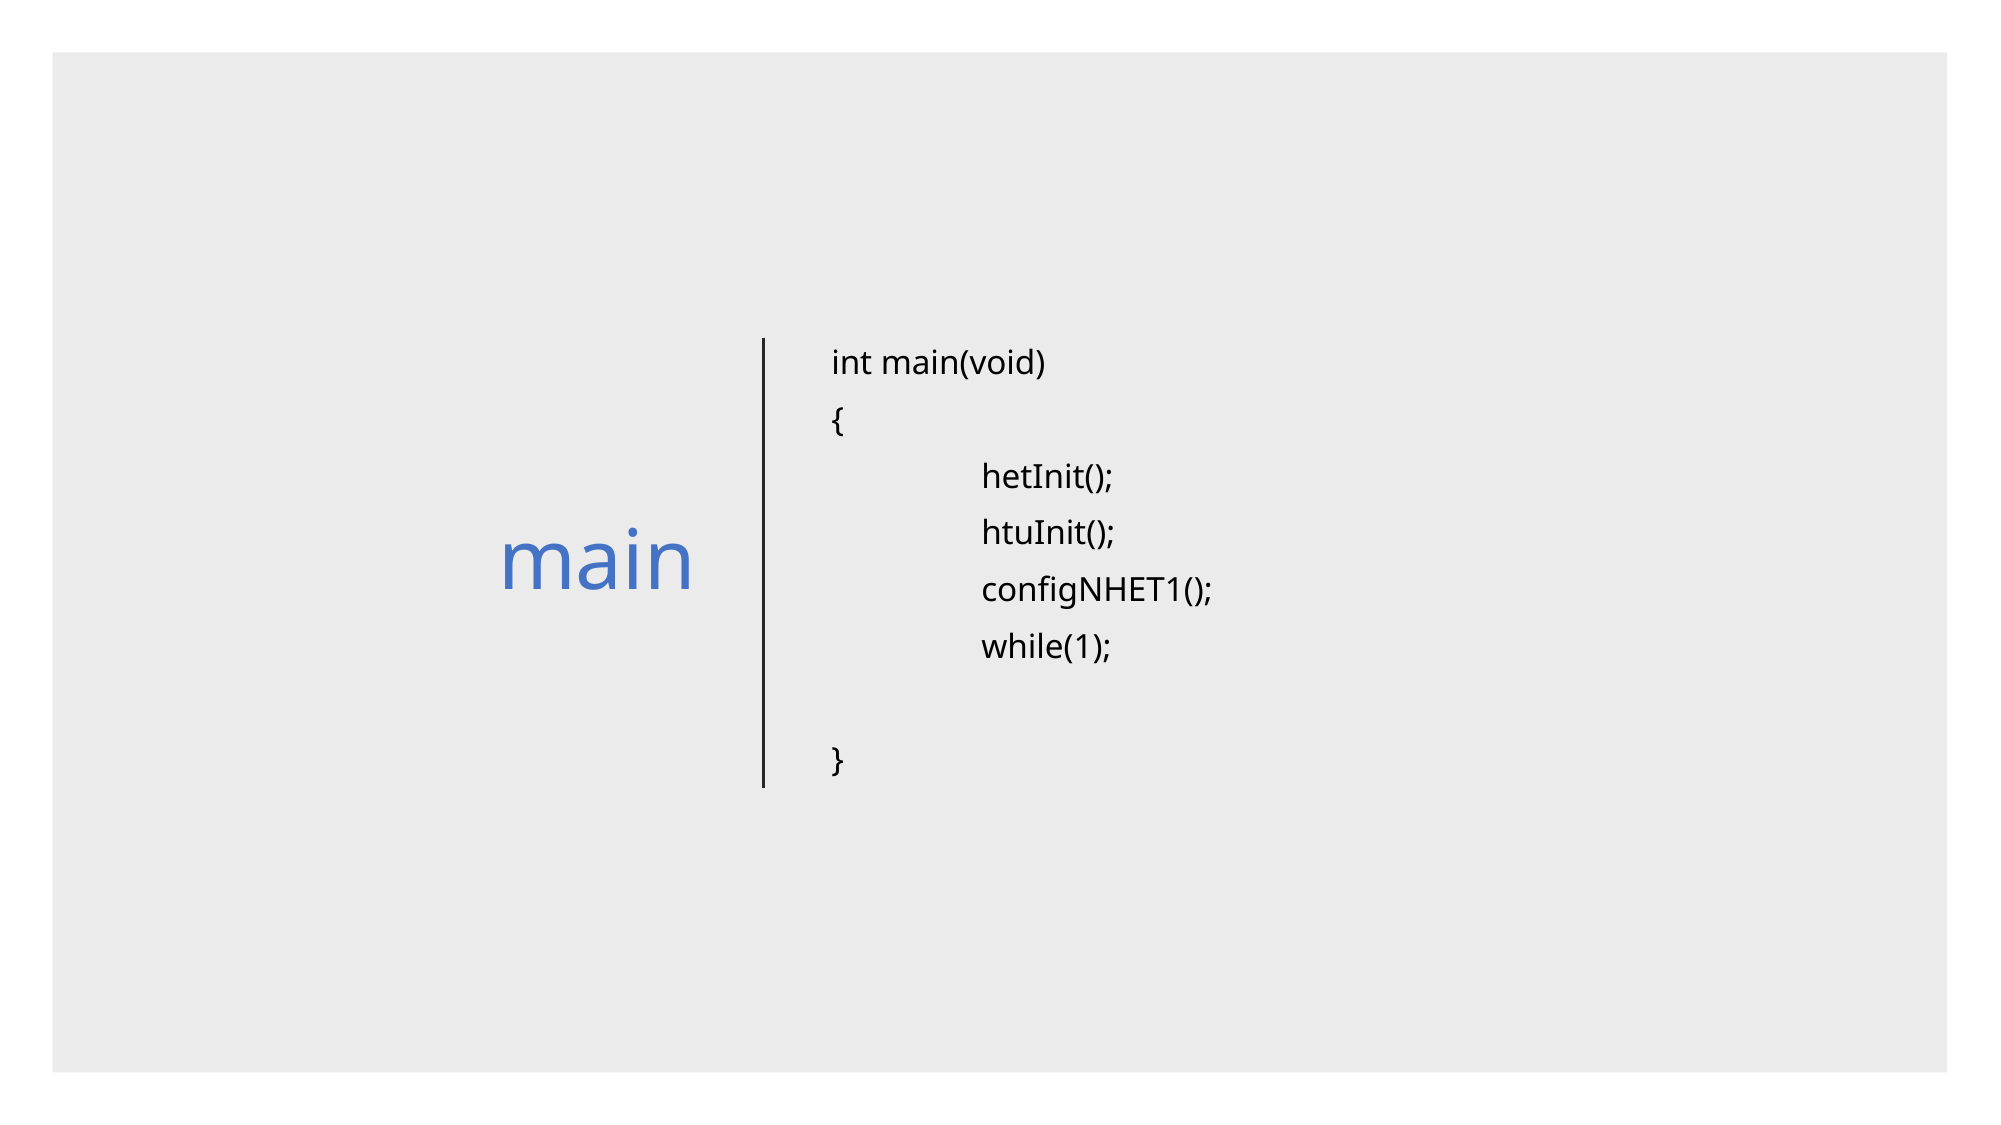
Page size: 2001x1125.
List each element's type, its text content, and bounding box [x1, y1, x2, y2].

title main [137, 158, 711, 967]
text_box [52, 51, 1948, 1073]
list int main(void) { hetInit(); htuInit(); configNHET1(); while(1); } [816, 158, 1863, 967]
